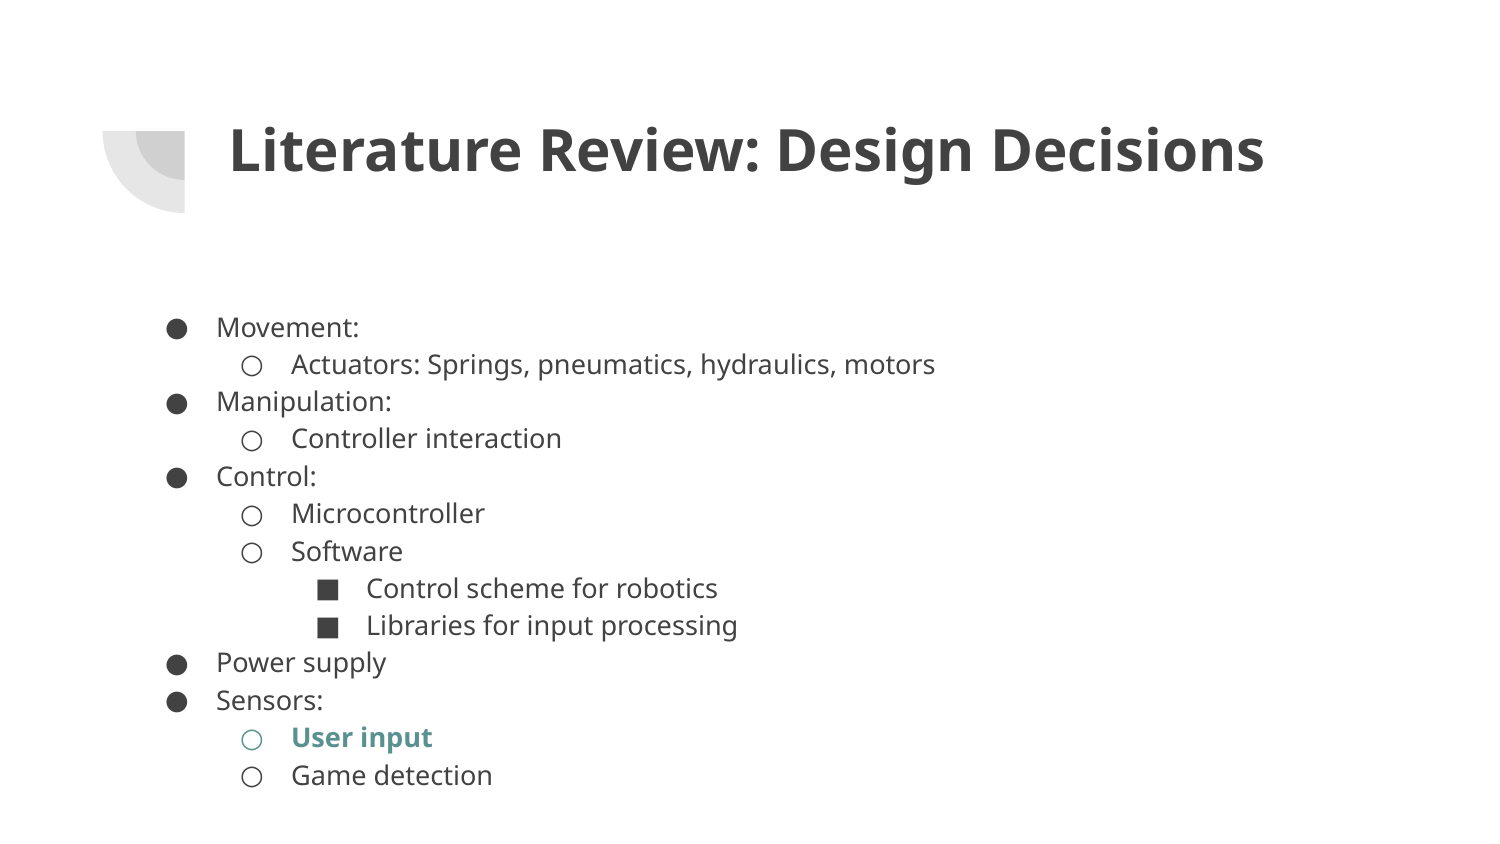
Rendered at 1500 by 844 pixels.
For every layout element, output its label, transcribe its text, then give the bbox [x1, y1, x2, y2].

title Literature Review: Design Decisions [213, 98, 1368, 263]
list Movement: Actuators: Springs, pneumatics, hydraulics, motors Manipulation: Controller interaction Control: Microcontroller Software Control scheme for robotics Libraries for input processing Power supply Sensors: User input Game detection [125, 290, 966, 708]
